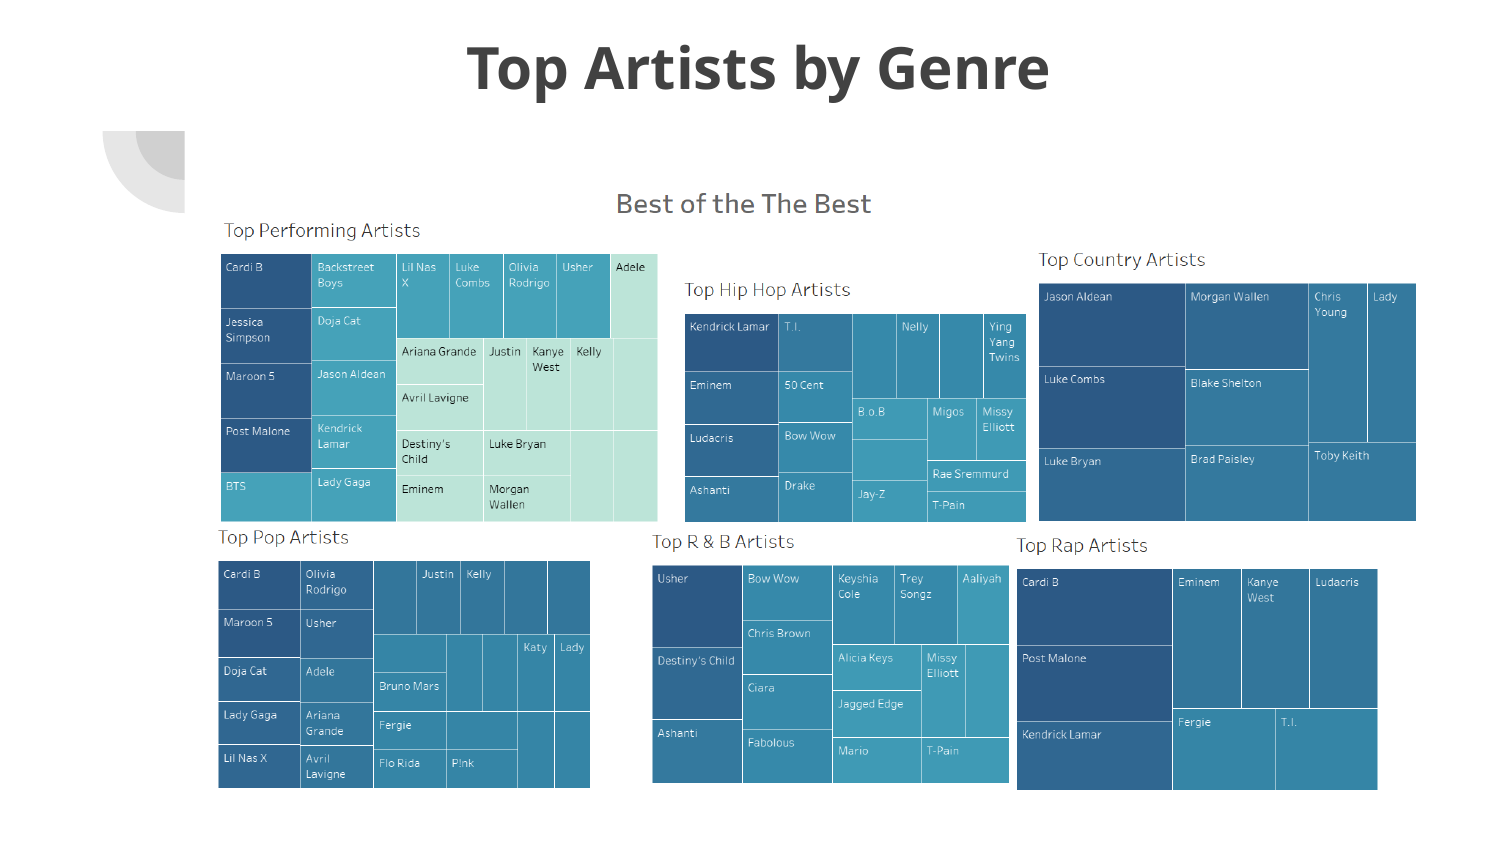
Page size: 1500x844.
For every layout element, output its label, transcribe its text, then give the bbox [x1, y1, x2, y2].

title Top Artists by Genre [451, 16, 1099, 178]
picture [213, 179, 1416, 802]
